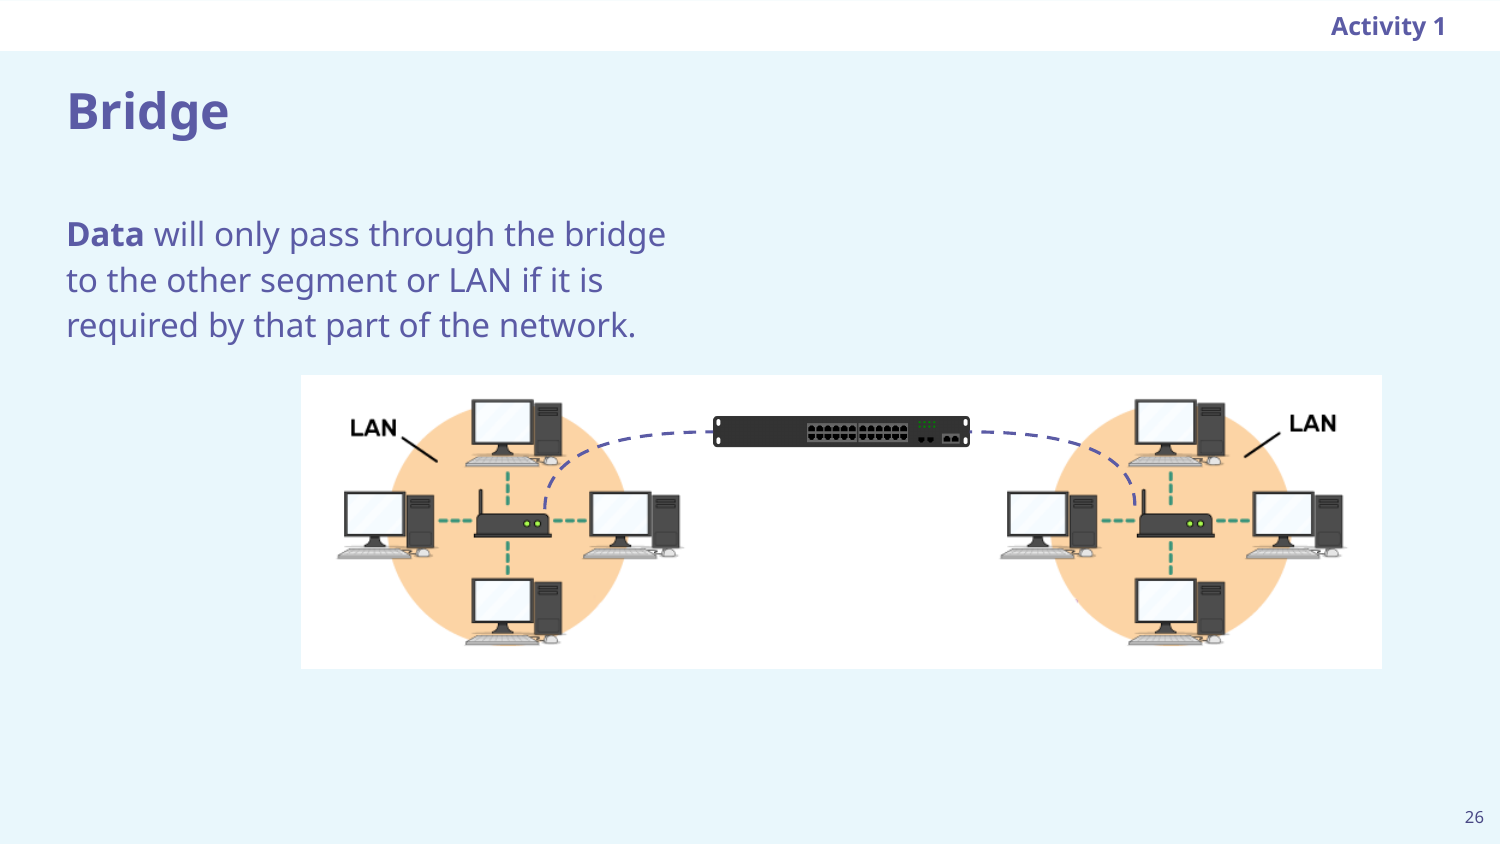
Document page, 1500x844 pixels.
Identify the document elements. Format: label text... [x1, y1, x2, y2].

list Data will only pass through the bridge to the other segment or LAN if it is required by that part of the network. [51, 191, 723, 793]
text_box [1015, 385, 1090, 552]
slide_number ‹#› [1448, 792, 1500, 844]
subtitle Activity 1 [862, 0, 1448, 52]
title Bridge [51, 52, 1449, 167]
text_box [590, 386, 668, 555]
picture [301, 367, 1382, 669]
